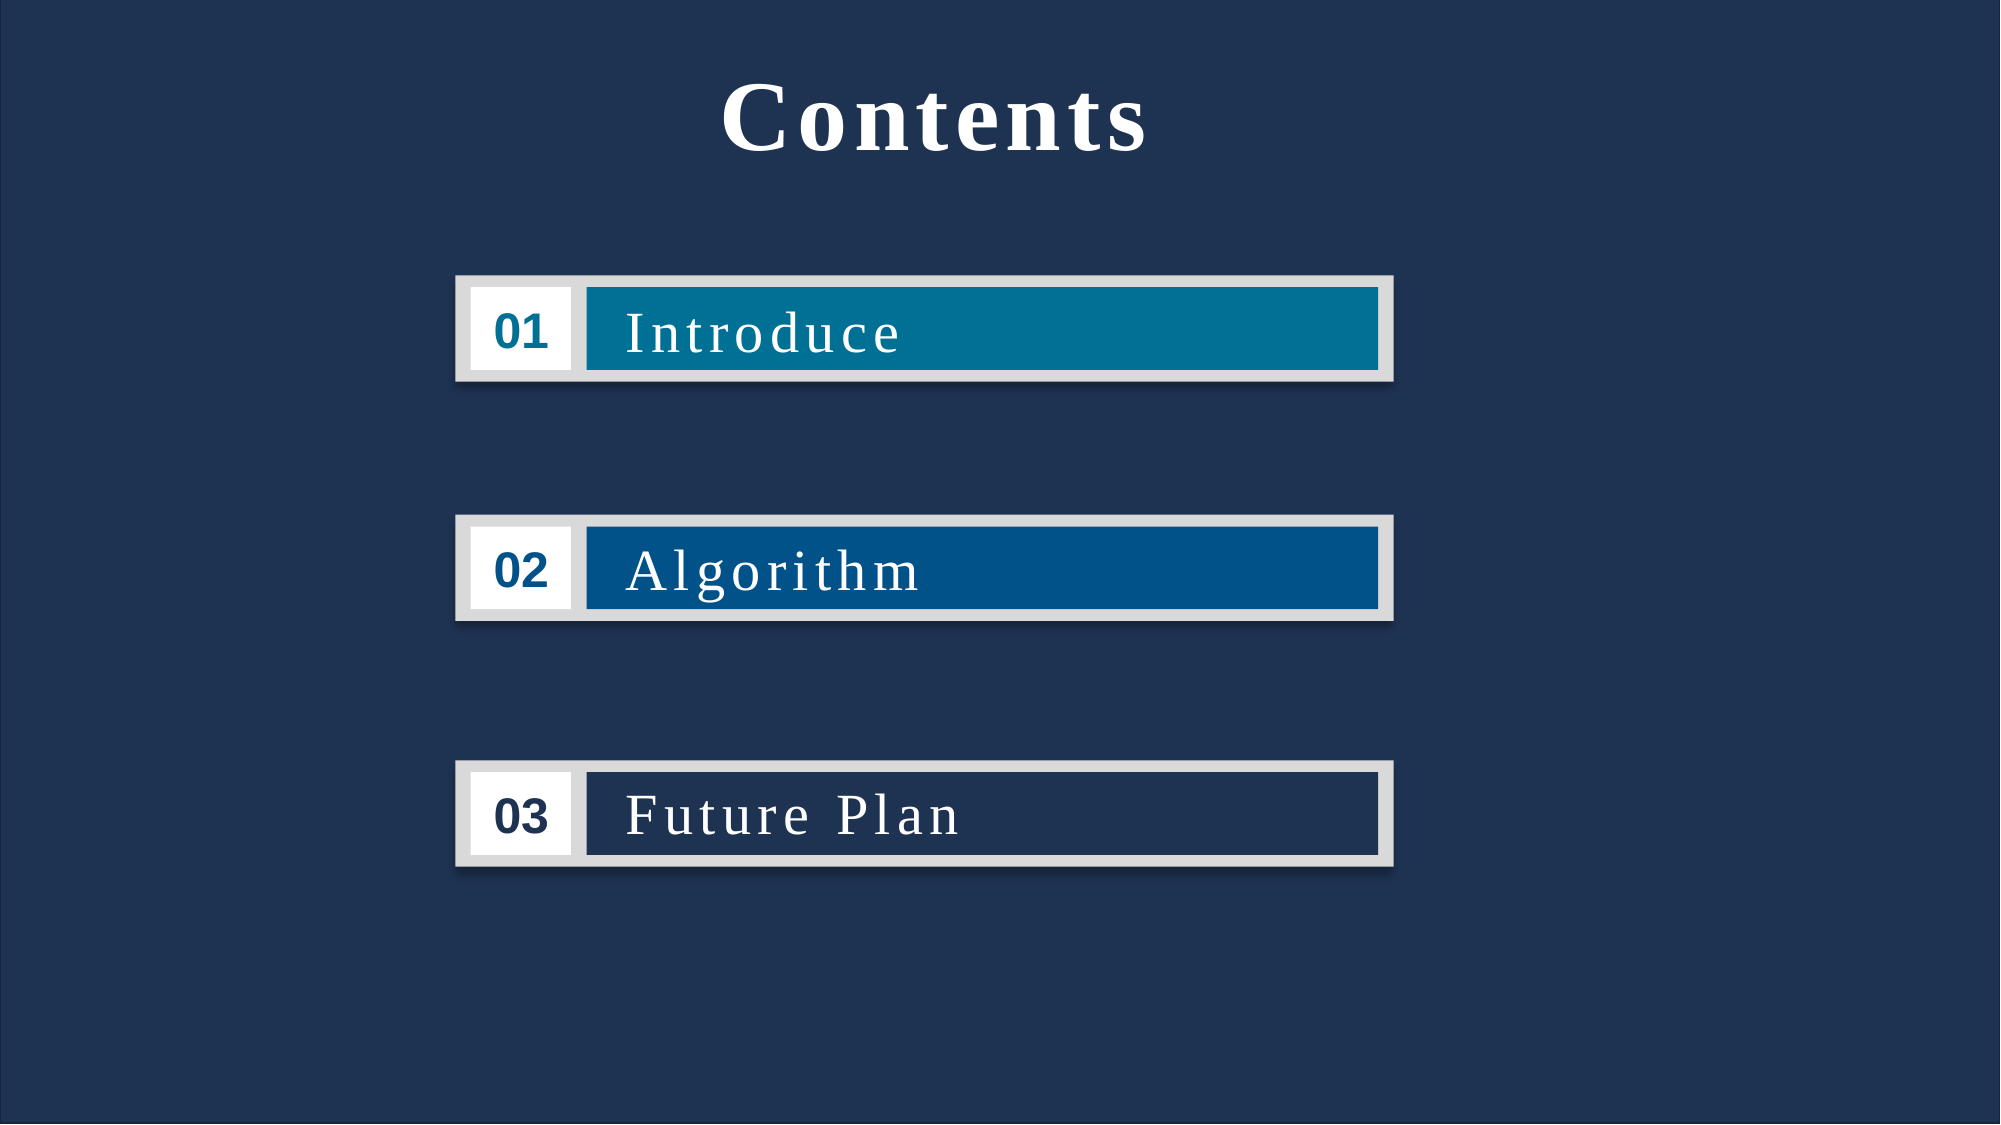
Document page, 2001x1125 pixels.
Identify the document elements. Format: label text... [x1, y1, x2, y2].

text_box [470, 526, 572, 610]
text_box [454, 759, 1395, 868]
text_box [470, 771, 572, 856]
text_box [454, 514, 1395, 622]
text_box [454, 274, 1395, 383]
text_box [470, 286, 572, 371]
text_box Algorithm [610, 524, 953, 610]
text_box [0, 0, 2000, 1124]
text_box Contents [704, 43, 1180, 179]
text_box [586, 526, 610, 610]
text_box [586, 286, 610, 371]
text_box Introduce [610, 286, 929, 372]
text_box 03 [471, 776, 571, 851]
text_box [953, 526, 1379, 610]
text_box 01 [471, 291, 571, 366]
text_box Future Plan [610, 768, 983, 854]
text_box [586, 771, 1379, 856]
text_box 02 [471, 530, 571, 606]
text_box [929, 286, 1379, 371]
